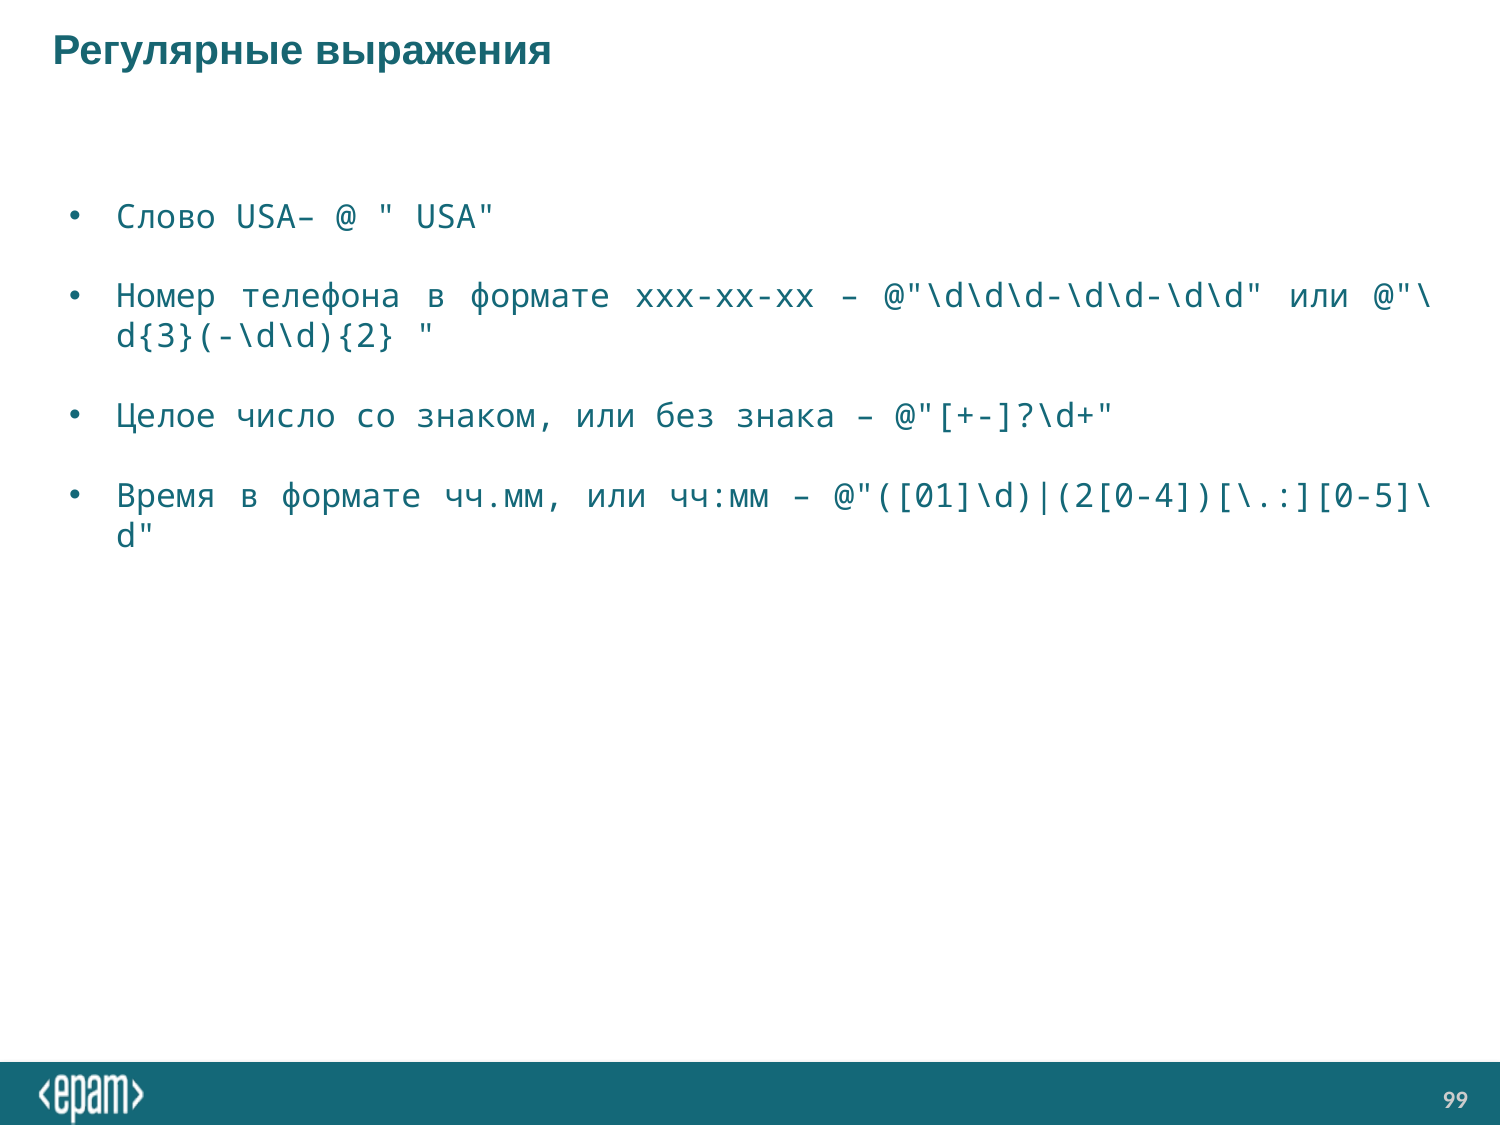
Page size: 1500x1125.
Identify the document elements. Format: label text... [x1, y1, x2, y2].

text_box Слово USA– @ " USA" Номер телефона в формате xxx-xx-xx – @"\d\d\d-\d\d-\d\d" или @"\d{3}(-\d\d){2} " Целое число со знаком, или без знака – @"[+-]?\d+" Время в формате чч.мм, или чч:мм – @"([01]\d)|(2[0-4])[\.:][0-5]\d" [24, 187, 1450, 562]
picture [38, 1074, 144, 1125]
title Регулярные выражения [0, 0, 1500, 95]
